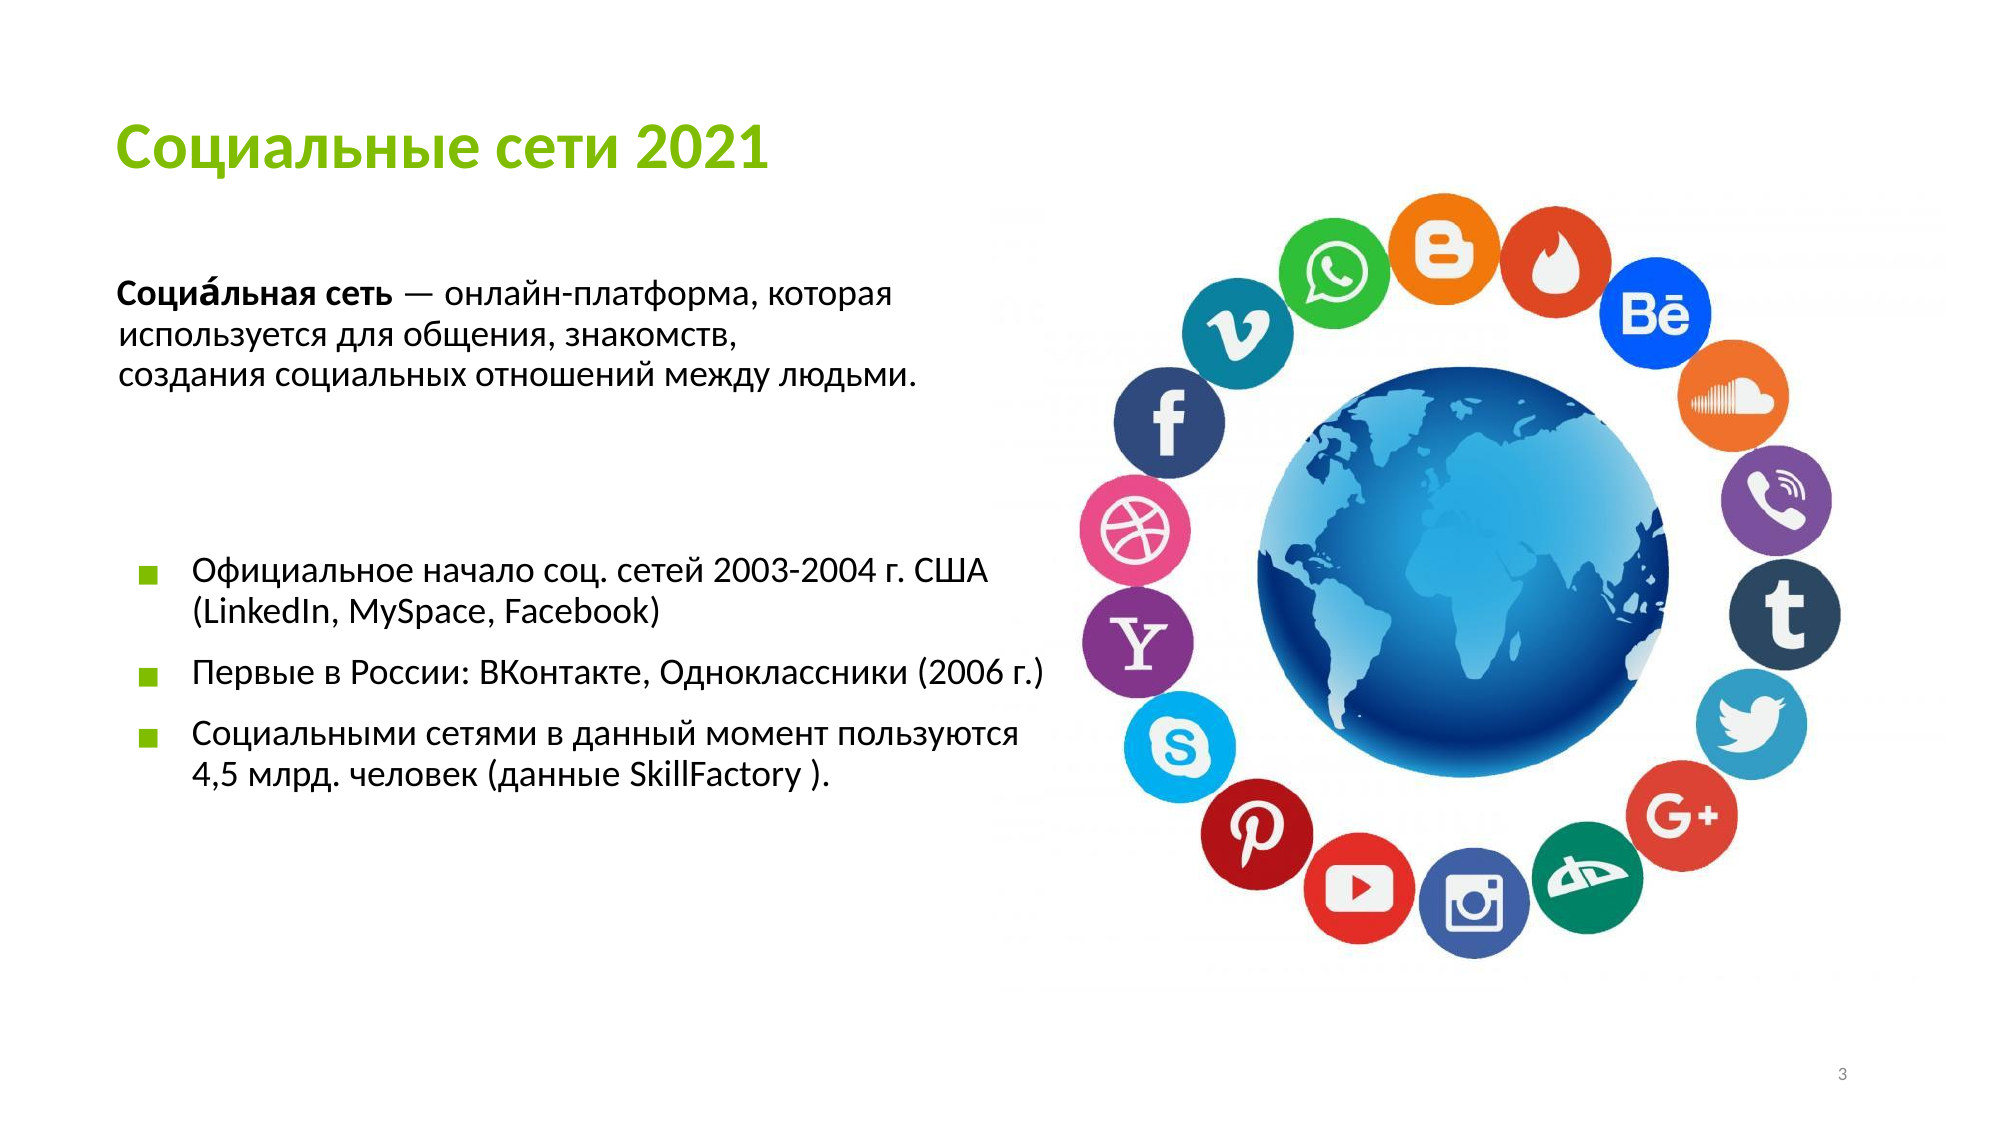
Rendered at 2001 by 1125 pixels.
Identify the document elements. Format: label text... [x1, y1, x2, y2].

title Социальные сети 2021 [101, 103, 1406, 200]
picture [991, 168, 1946, 992]
subtitle Социа́льная сеть — онлайн-платформа, которая используется для общения, знакомств, создания социальных отношений между людьми. [101, 265, 986, 419]
slide_number 3 [1749, 1042, 1863, 1103]
list Официальное начало соц. сетей 2003-2004 г. США (LinkedIn, MySpace, Facebook) Первые в России: ВКонтакте, Одноклассники (2006 г.) Социальными сетями в данный момент пользуются 4,5 млрд. человек (данные SkillFactory ). [101, 542, 986, 973]
